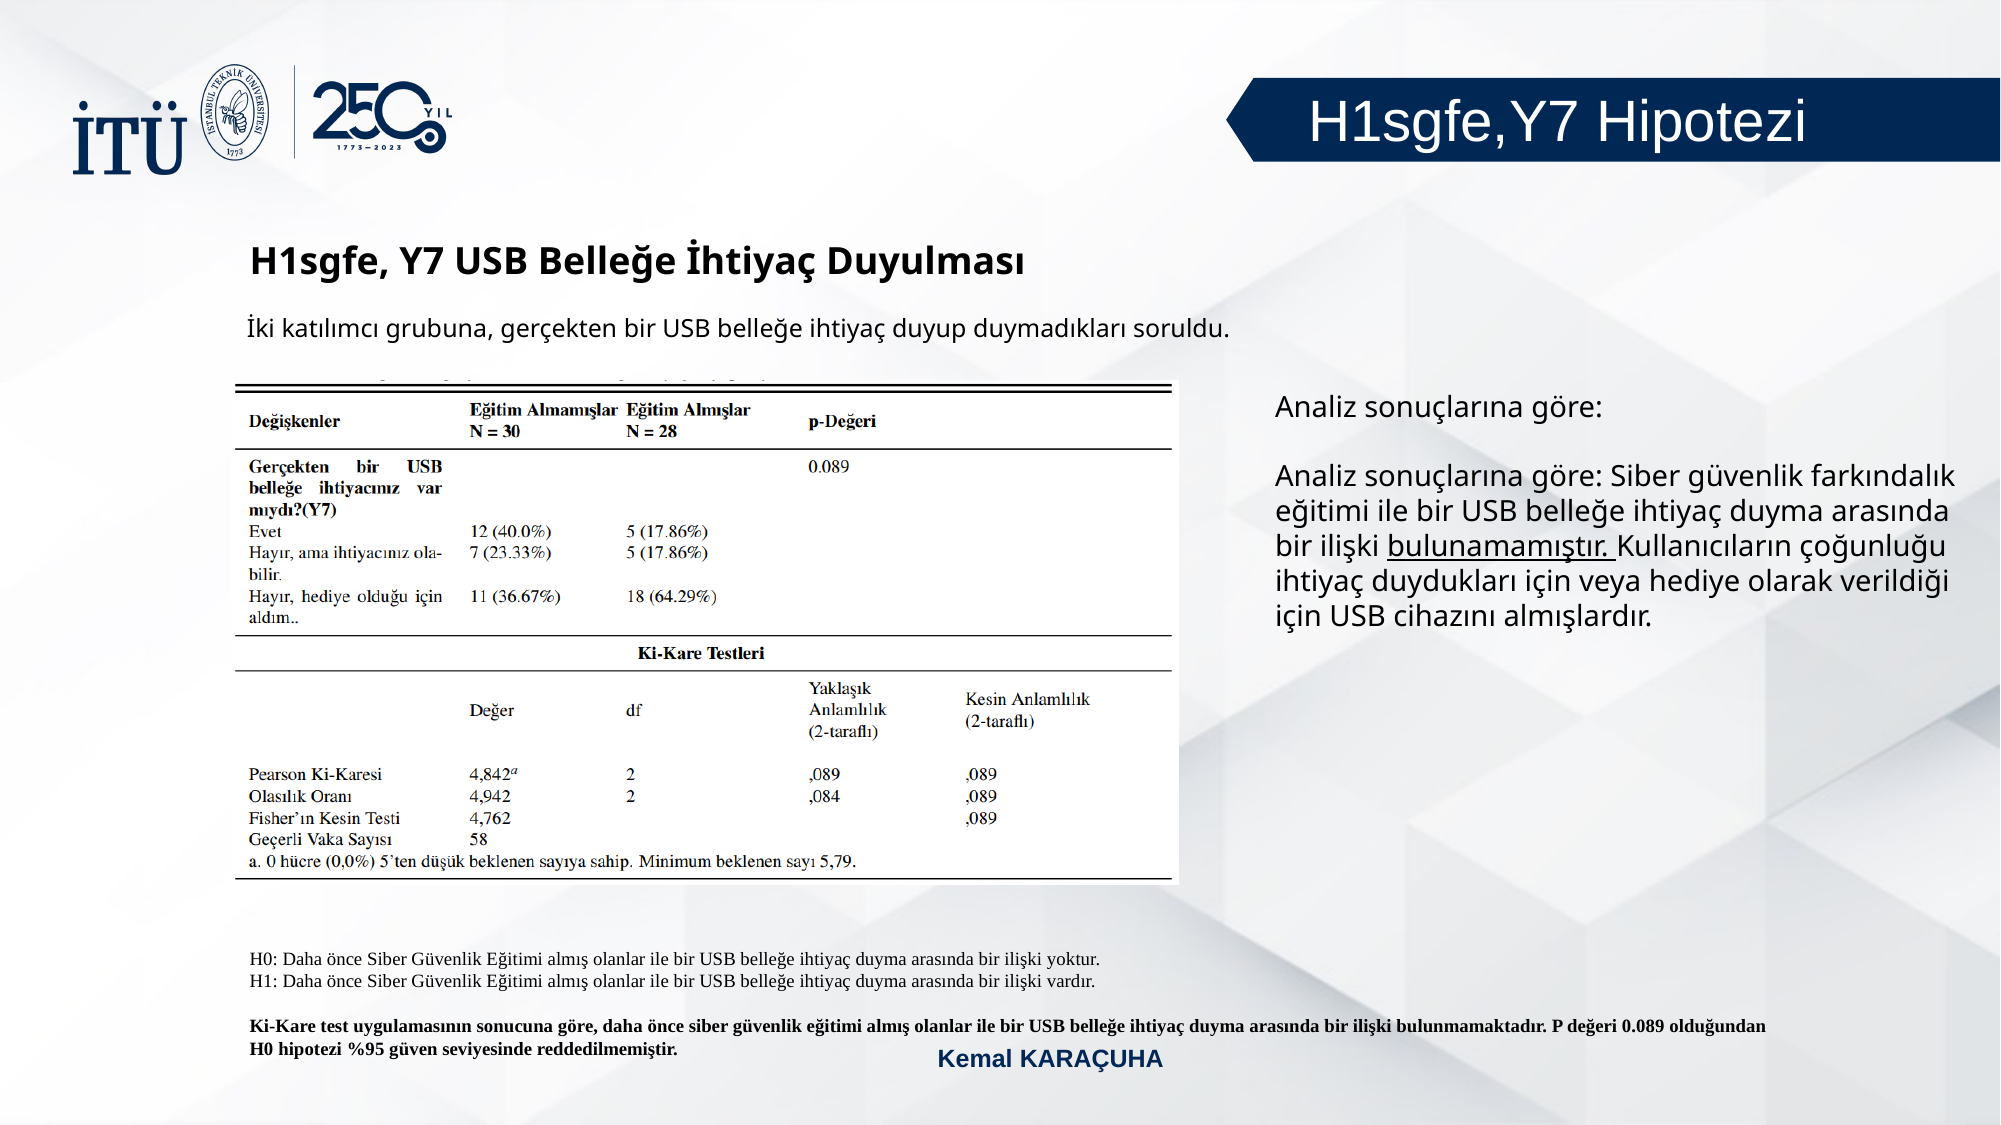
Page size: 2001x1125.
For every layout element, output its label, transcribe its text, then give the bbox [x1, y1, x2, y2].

text_box H0: Daha önce Siber Güvenlik Eğitimi almış olanlar ile bir USB belleğe ihtiyaç duyma arasında bir ilişki yoktur. H1: Daha önce Siber Güvenlik Eğitimi almış olanlar ile bir USB belleğe ihtiyaç duyma arasında bir ilişki vardır. Ki-Kare test uygulamasının sonucuna göre, daha önce siber güvenlik eğitimi almış olanlar ile bir USB belleğe ihtiyaç duyma arasında bir ilişki bulunmamaktadır. P değeri 0.089 olduğundan H0 hipotezi %95 güven seviyesinde reddedilmemiştir. [234, 939, 1788, 1067]
picture [0, 0, 2000, 1125]
text_box H1sgfe,Y7 Hipotezi [1293, 75, 1823, 161]
text_box İki katılımcı grubuna, gerçekten bir USB belleğe ihtiyaç duyup duymadıkları soruldu. [232, 304, 1529, 350]
text_box H1sgfe, Y7 USB Belleğe İhtiyaç Duyulması [234, 229, 1401, 289]
text_box Kemal KARAÇUHA [839, 1035, 1263, 1081]
text_box Analiz sonuçlarına göre: Analiz sonuçlarına göre: Siber güvenlik farkındalık eğitimi ile bir USB belleğe ihtiyaç duyma arasında bir ilişki bulunamamıştır. Kullanıcıların çoğunluğu ihtiyaç duydukları için veya hediye olarak verildiği için USB cihazını almışlardır. [1260, 380, 1978, 640]
